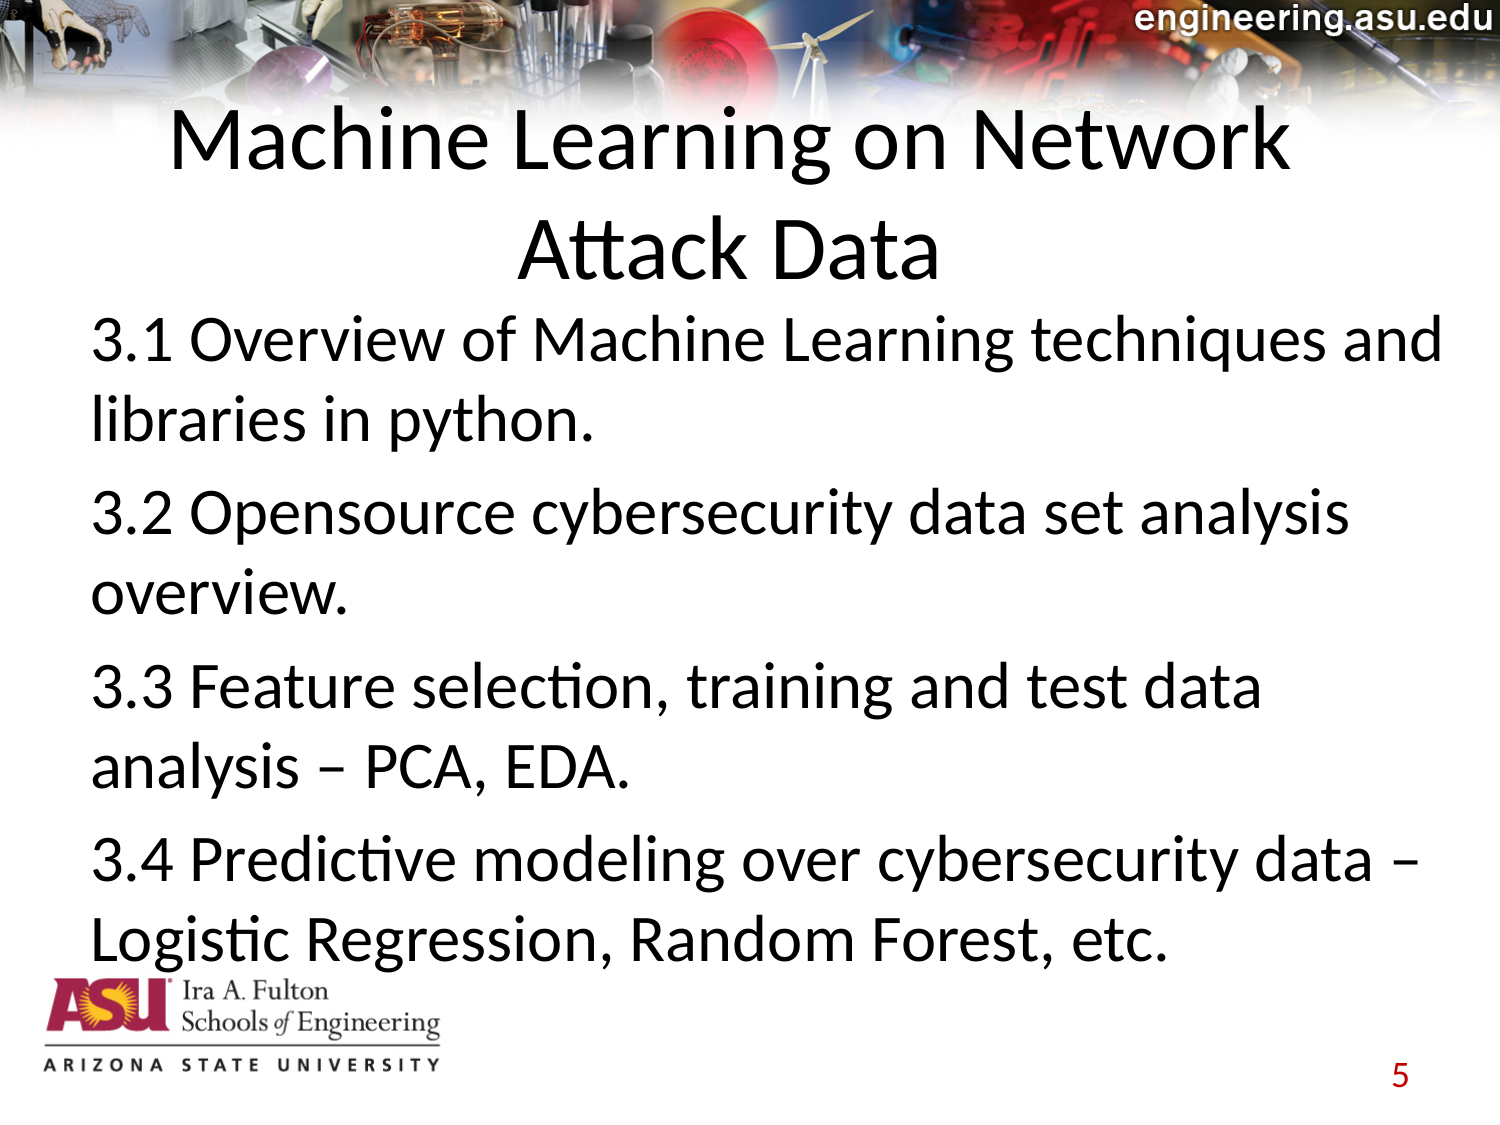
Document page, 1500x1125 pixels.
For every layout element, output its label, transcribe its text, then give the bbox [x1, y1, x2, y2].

picture [0, 0, 1500, 1125]
title Machine Learning on Network Attack Data [36, 148, 1425, 337]
slide_number 5 [1074, 1042, 1425, 1103]
list 3.1 Overview of Machine Learning techniques and libraries in python. 3.2 Opensource cybersecurity data set analysis overview. 3.3 Feature selection, training and test data analysis – PCA, EDA. 3.4 Predictive modeling over cybersecurity data – Logistic Regression, Random Forest, etc. [75, 287, 1464, 1018]
